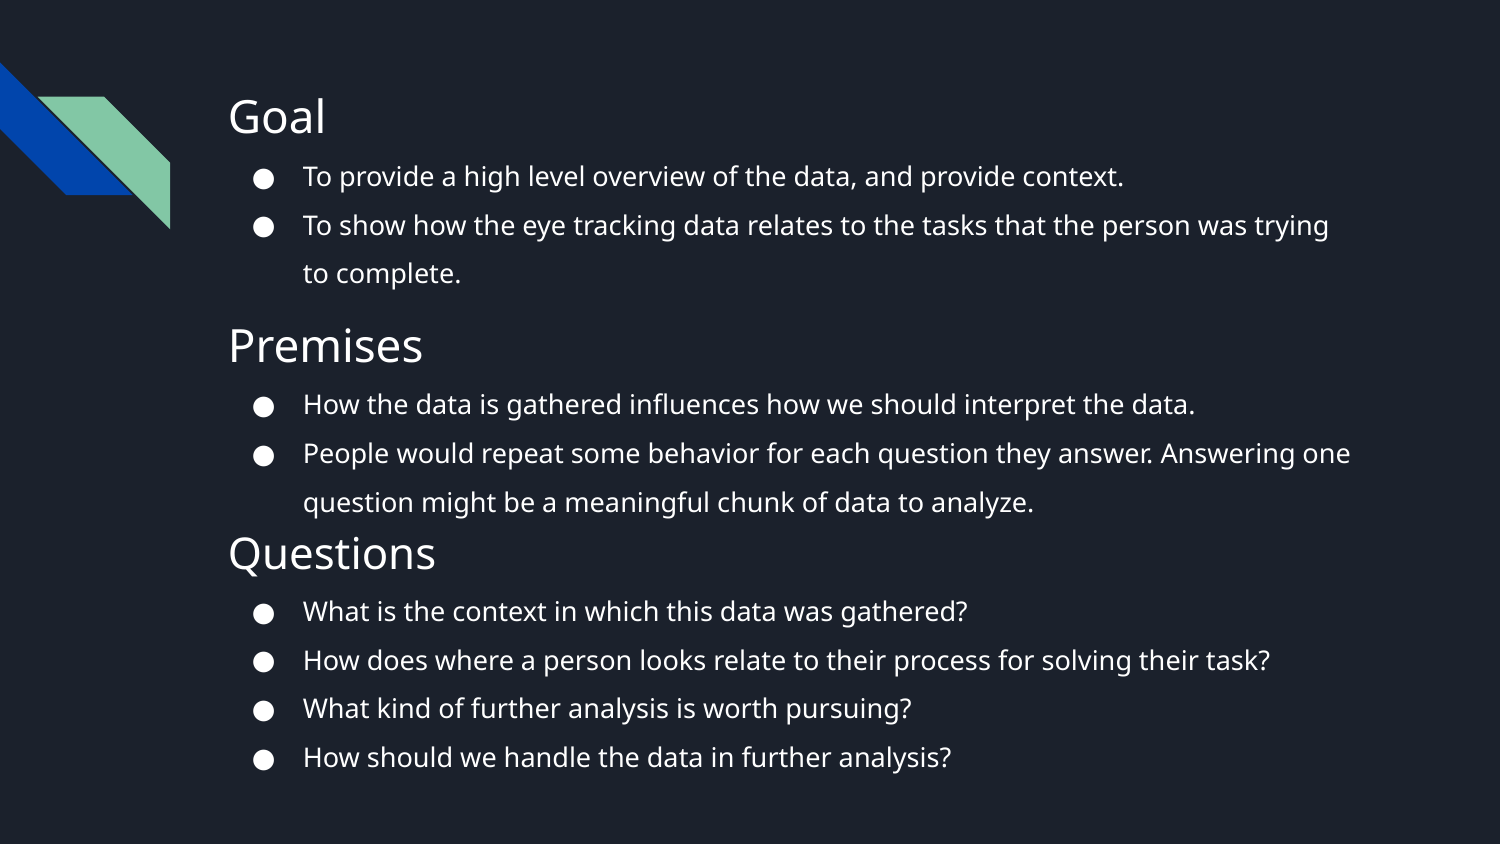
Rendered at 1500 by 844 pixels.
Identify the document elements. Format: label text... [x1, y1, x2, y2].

list Goal To provide a high level overview of the data, and provide context. To show how the eye tracking data relates to the tasks that the person was trying to complete. Premises How the data is gathered influences how we should interpret the data. People would repeat some behavior for each question they answer. Answering one question might be a meaningful chunk of data to analyze. Questions What is the context in which this data was gathered? How does where a person looks relate to their process for solving their task? What kind of further analysis is worth pursuing? How should we handle the data in further analysis? [212, 64, 1368, 735]
